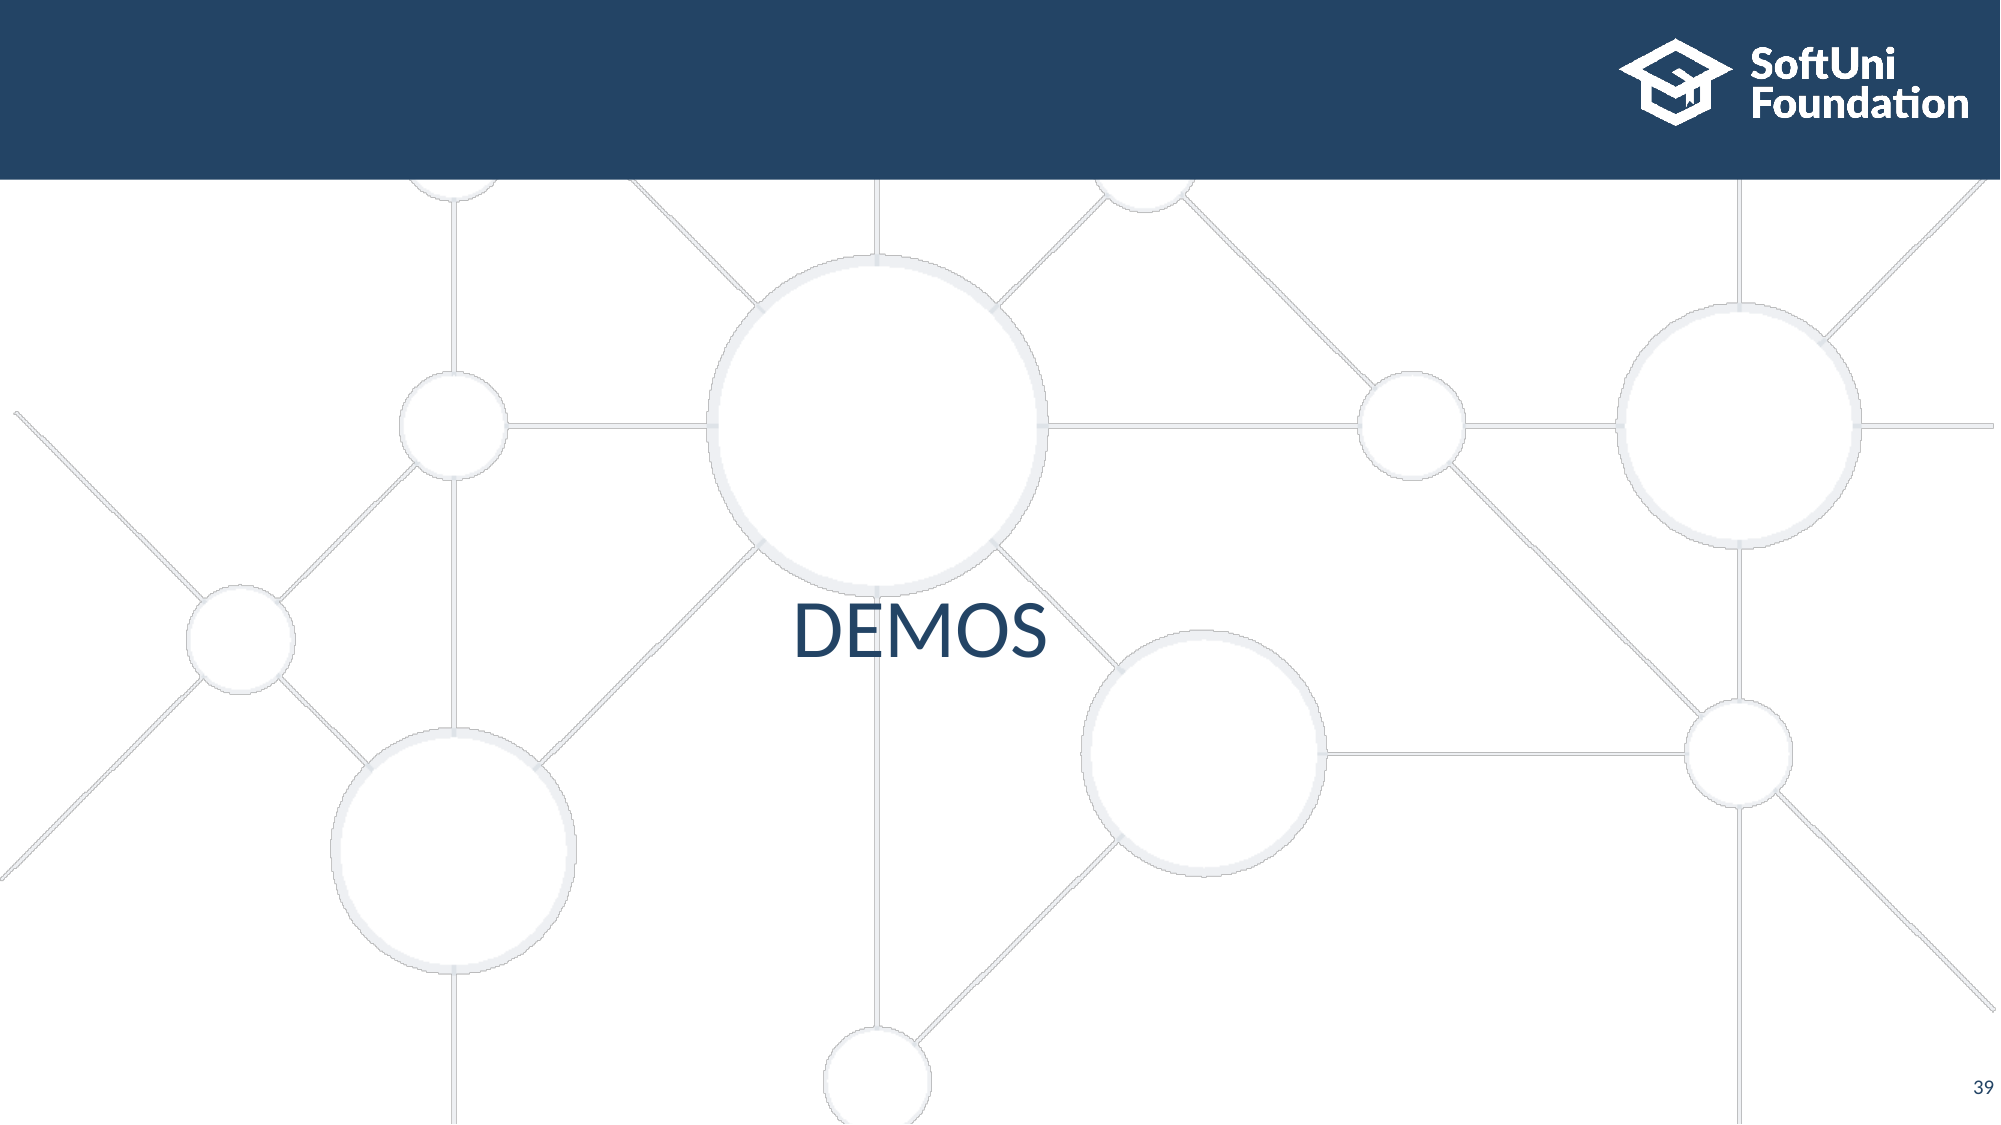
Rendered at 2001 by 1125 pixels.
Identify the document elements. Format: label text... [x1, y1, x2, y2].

picture [1618, 38, 1968, 126]
text_box DEMOS [610, 478, 1251, 771]
slide_number ‹#› [1929, 1070, 2000, 1103]
picture [0, 180, 2000, 1124]
